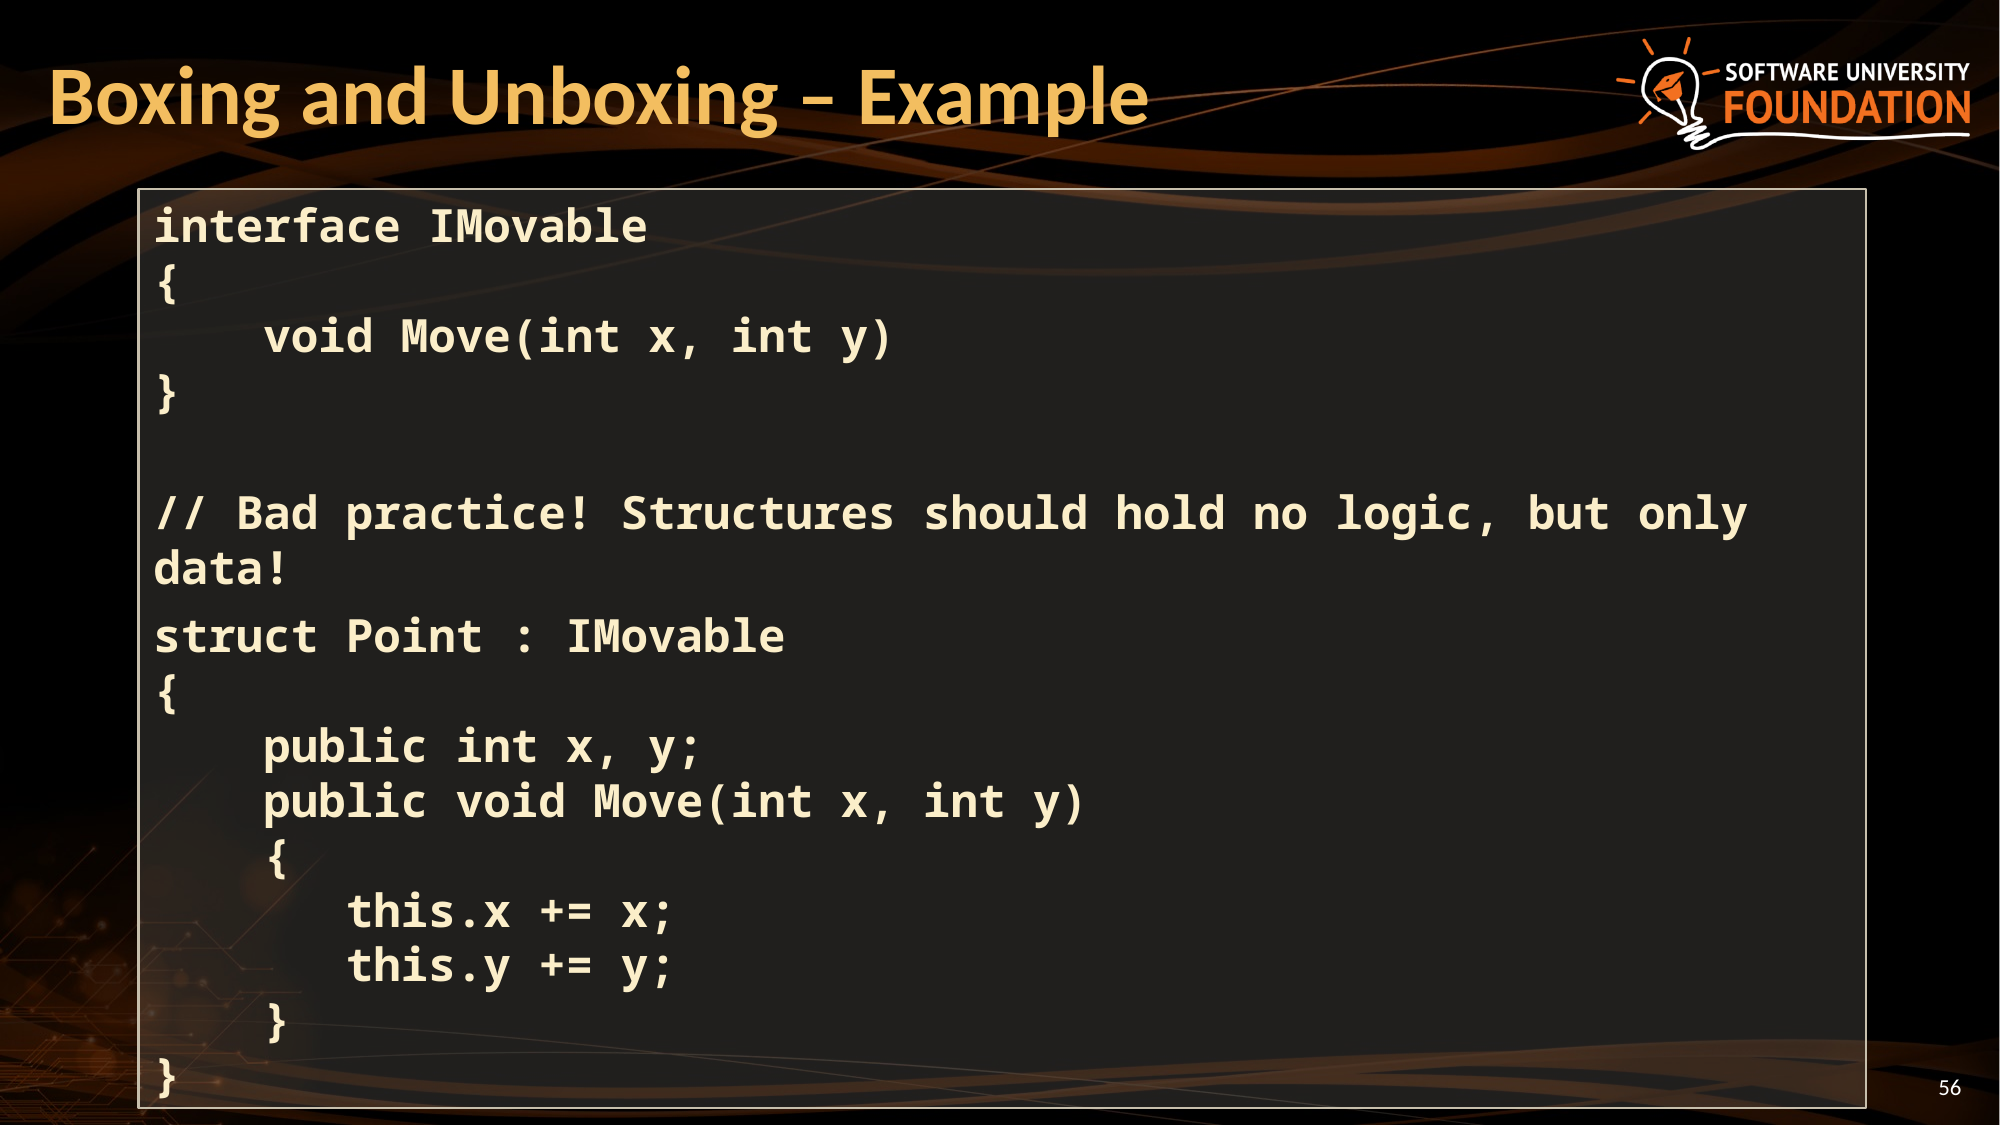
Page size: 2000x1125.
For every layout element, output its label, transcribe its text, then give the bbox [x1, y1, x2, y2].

title Boxing and Unboxing – Example [30, 6, 1602, 189]
text_box interface IMovable { void Move(int x, int y) } // Bad practice! Structures should hold no logic, but only data! struct Point : IMovable { public int x, y; public void Move(int x, int y) { this.x += x; this.y += y; } } [138, 188, 1867, 1109]
picture [0, 0, 2000, 1125]
slide_number 56 [1897, 1070, 1968, 1103]
